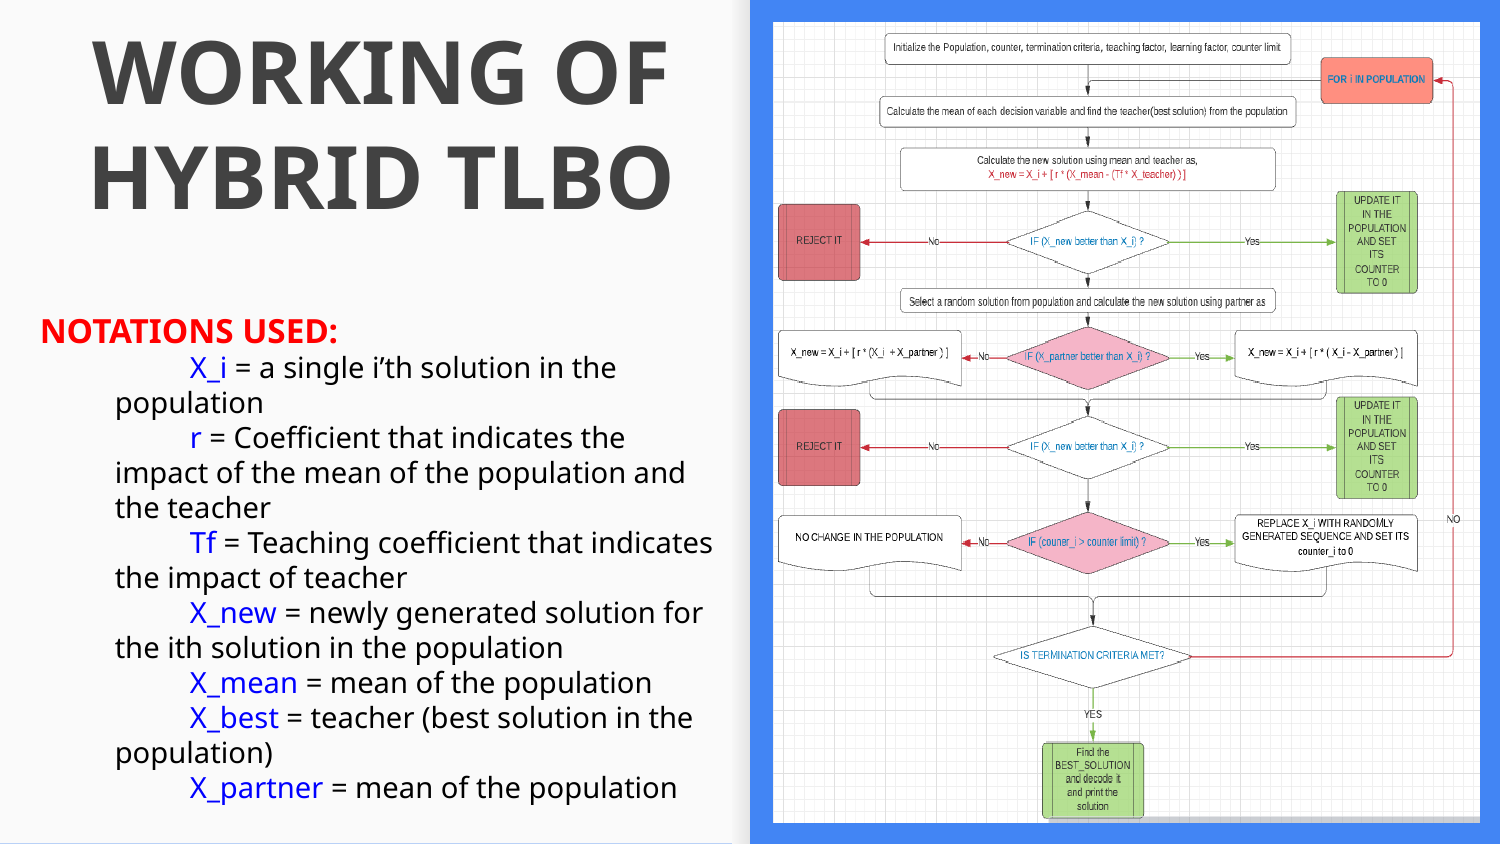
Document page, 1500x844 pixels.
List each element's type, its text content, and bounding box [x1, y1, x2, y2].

text_box NOTATIONS USED: X_i = a single i’th solution in the population r = Coefficient that indicates the impact of the mean of the population and the teacher Tf = Teaching coefficient that indicates the impact of teacher X_new = newly generated solution for the ith solution in the population X_mean = mean of the population X_best = teacher (best solution in the population) X_partner = mean of the population [24, 294, 739, 820]
title WORKING OF HYBRID TLBO [49, 2, 714, 243]
picture [773, 21, 1481, 824]
